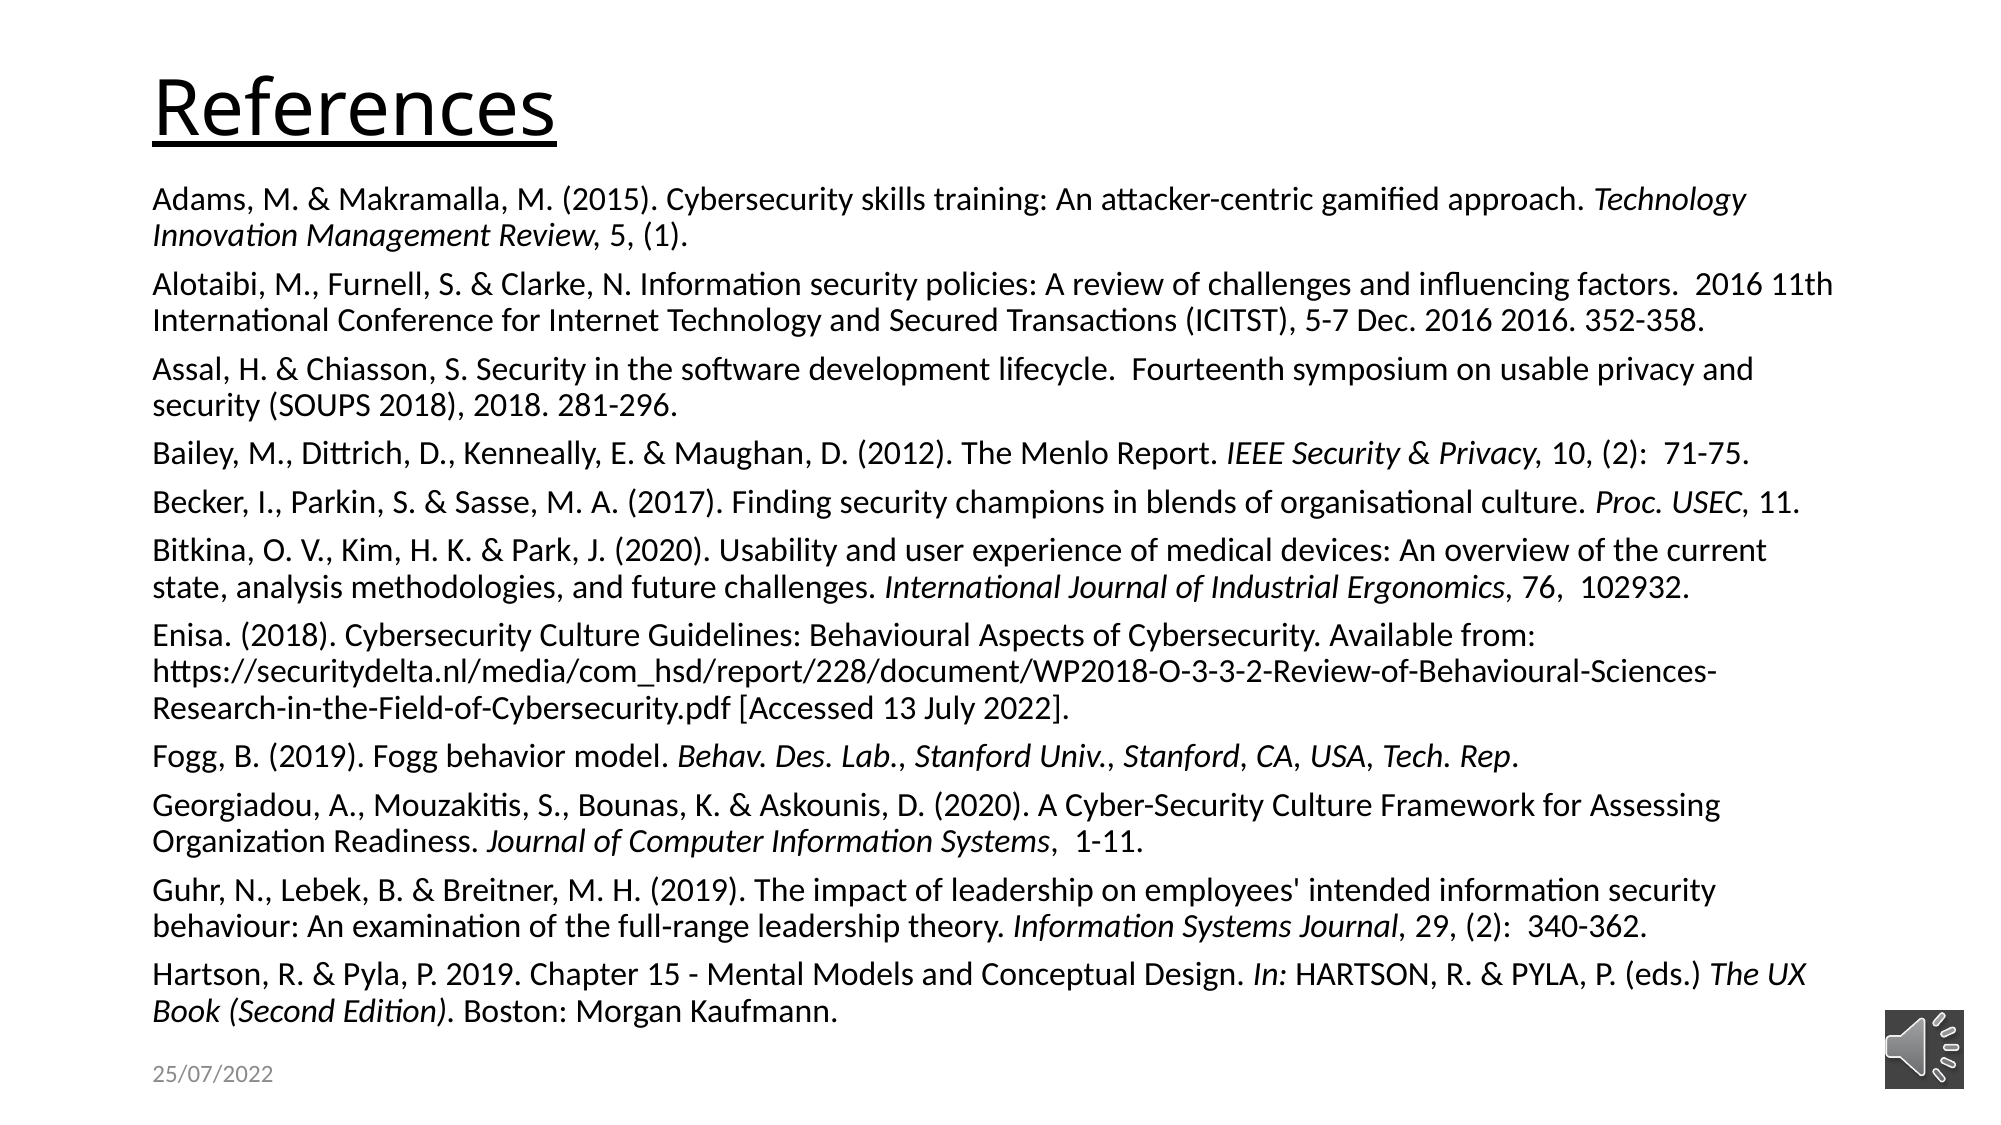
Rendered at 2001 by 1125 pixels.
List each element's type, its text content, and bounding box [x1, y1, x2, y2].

list Adams, M. & Makramalla, M. (2015). Cybersecurity skills training: An attacker-centric gamified approach. Technology Innovation Management Review, 5, (1). Alotaibi, M., Furnell, S. & Clarke, N. Information security policies: A review of challenges and influencing factors. 2016 11th International Conference for Internet Technology and Secured Transactions (ICITST), 5-7 Dec. 2016 2016. 352-358. Assal, H. & Chiasson, S. Security in the software development lifecycle. Fourteenth symposium on usable privacy and security (SOUPS 2018), 2018. 281-296. Bailey, M., Dittrich, D., Kenneally, E. & Maughan, D. (2012). The Menlo Report. IEEE Security & Privacy, 10, (2): 71-75. Becker, I., Parkin, S. & Sasse, M. A. (2017). Finding security champions in blends of organisational culture. Proc. USEC, 11. Bitkina, O. V., Kim, H. K. & Park, J. (2020). Usability and user experience of medical devices: An overview of the current state, analysis methodologies, and future challenges. International Journal of Industrial Ergonomics, 76, 102932. Enisa. (2018). Cybersecurity Culture Guidelines: Behavioural Aspects of Cybersecurity. Available from: https://securitydelta.nl/media/com_hsd/report/228/document/WP2018-O-3-3-2-Review-of-Behavioural-Sciences-Research-in-the-Field-of-Cybersecurity.pdf [Accessed 13 July 2022]. Fogg, B. (2019). Fogg behavior model. Behav. Des. Lab., Stanford Univ., Stanford, CA, USA, Tech. Rep. Georgiadou, A., Mouzakitis, S., Bounas, K. & Askounis, D. (2020). A Cyber-Security Culture Framework for Assessing Organization Readiness. Journal of Computer Information Systems, 1-11. Guhr, N., Lebek, B. & Breitner, M. H. (2019). The impact of leadership on employees' intended information security behaviour: An examination of the full‐range leadership theory. Information Systems Journal, 29, (2): 340-362. Hartson, R. & Pyla, P. 2019. Chapter 15 - Mental Models and Conceptual Design. In: HARTSON, R. & PYLA, P. (eds.) The UX Book (Second Edition). Boston: Morgan Kaufmann. [137, 173, 1863, 1043]
title References [137, 59, 1863, 160]
picture [1884, 1009, 1965, 1090]
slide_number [137, 1042, 588, 1103]
